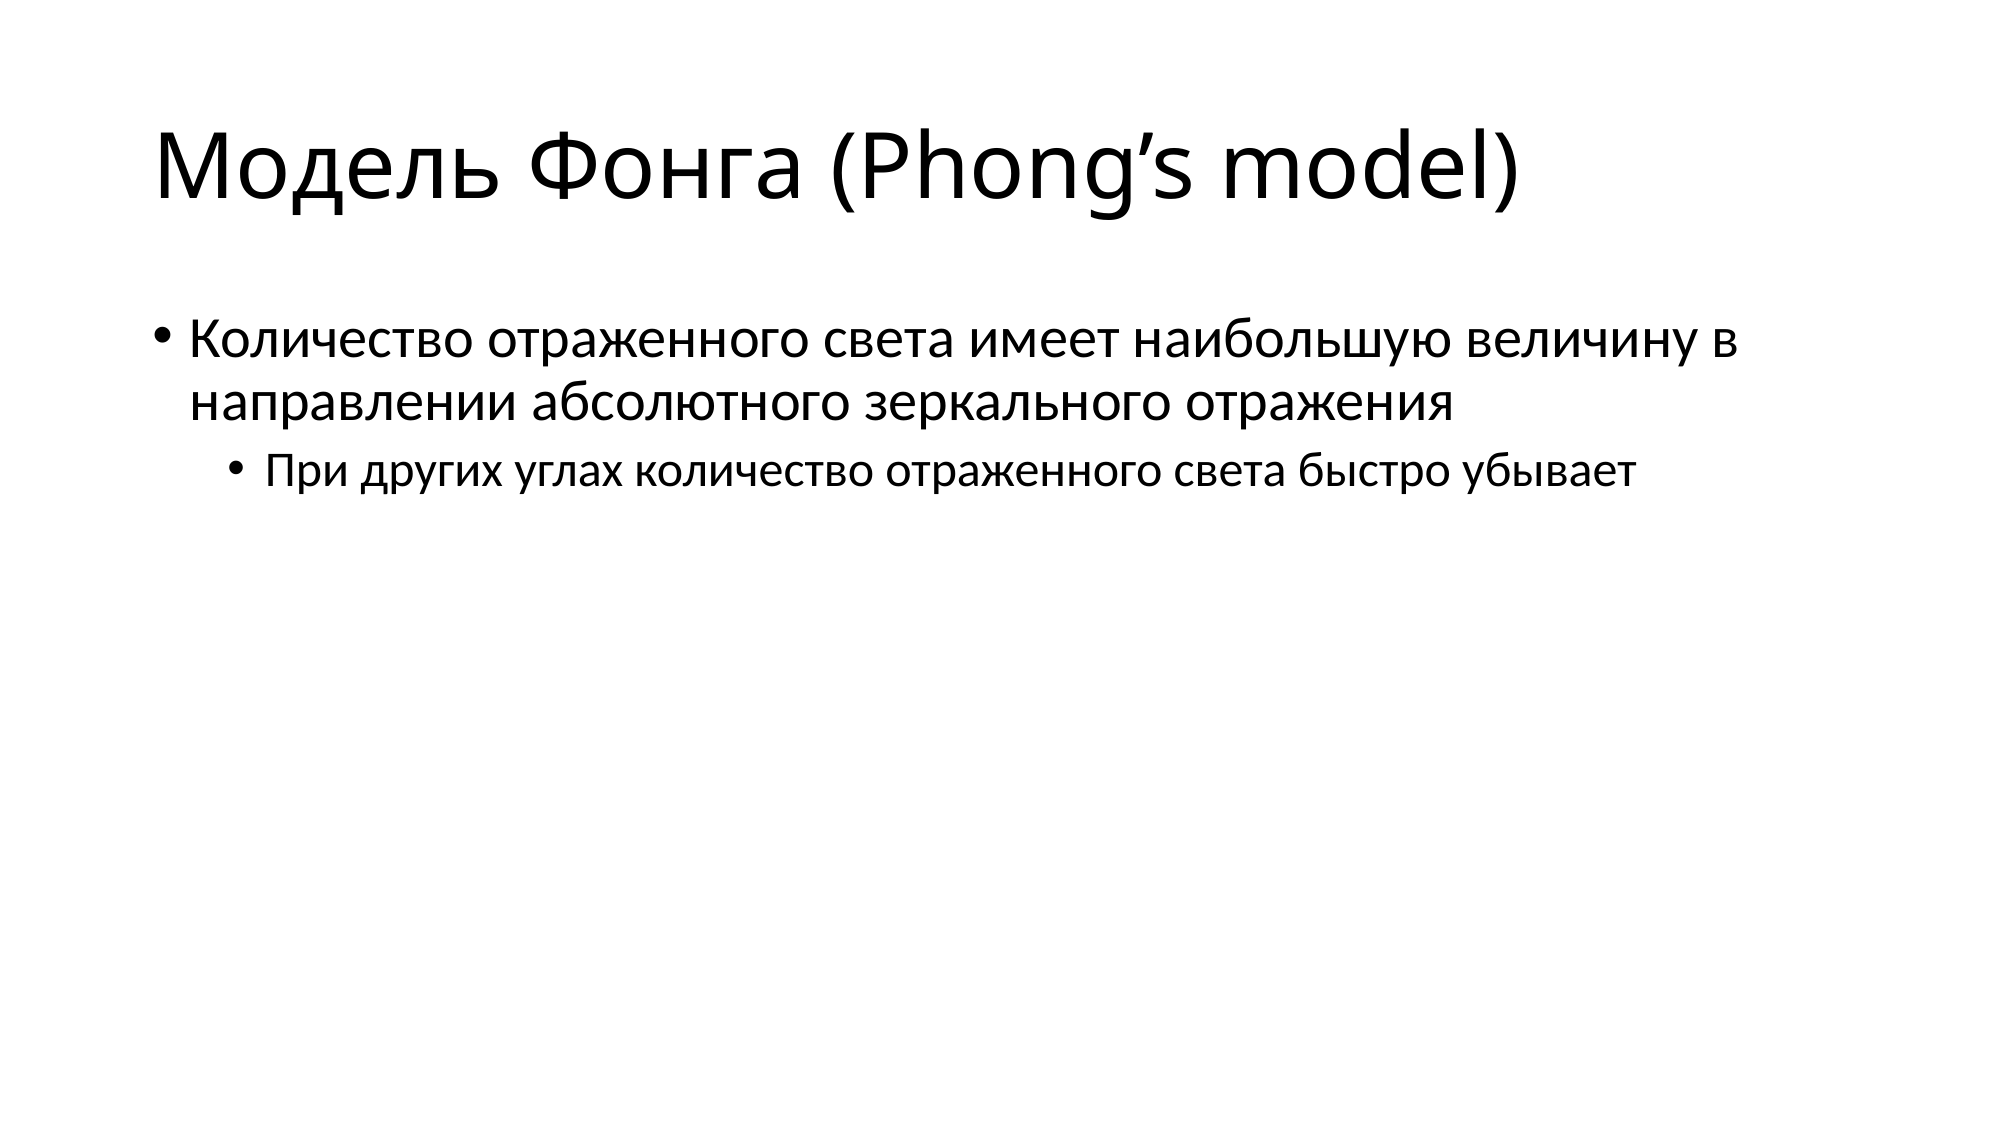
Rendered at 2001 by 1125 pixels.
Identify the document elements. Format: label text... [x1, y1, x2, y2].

title Модель Фонга (Phong’s model) [137, 59, 1863, 278]
list Количество отраженного света имеет наибольшую величину в направлении абсолютного зеркального отражения При других углах количество отраженного света быстро убывает [137, 299, 1863, 1014]
